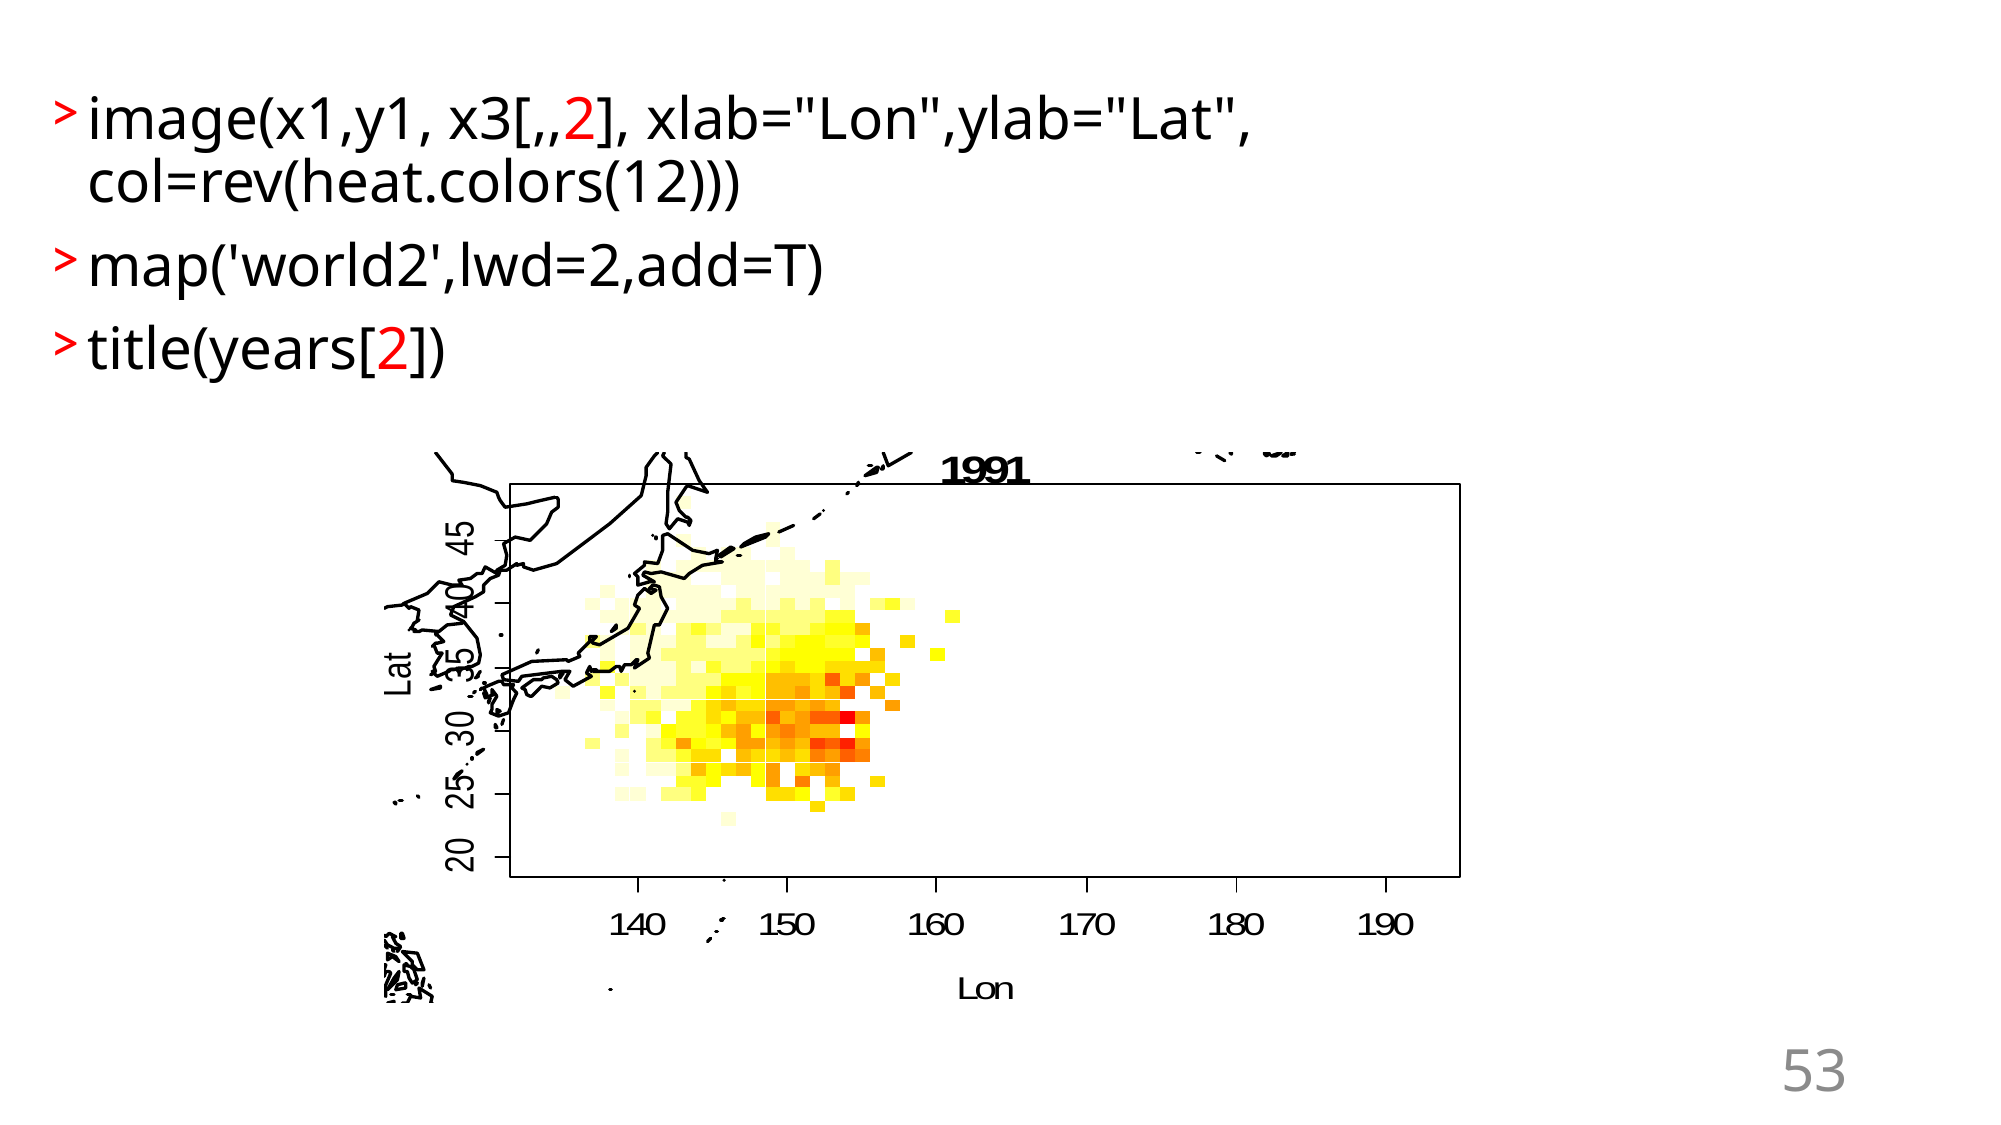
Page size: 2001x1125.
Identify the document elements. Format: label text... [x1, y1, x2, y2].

slide_number 53 [1412, 1042, 1863, 1103]
list image(x1,y1, x3[,,2], xlab="Lon",ylab="Lat", col=rev(heat.colors(12))) map('world2',lwd=2,add=T) title(years[2]) [35, 81, 1802, 603]
picture [384, 452, 1492, 1003]
